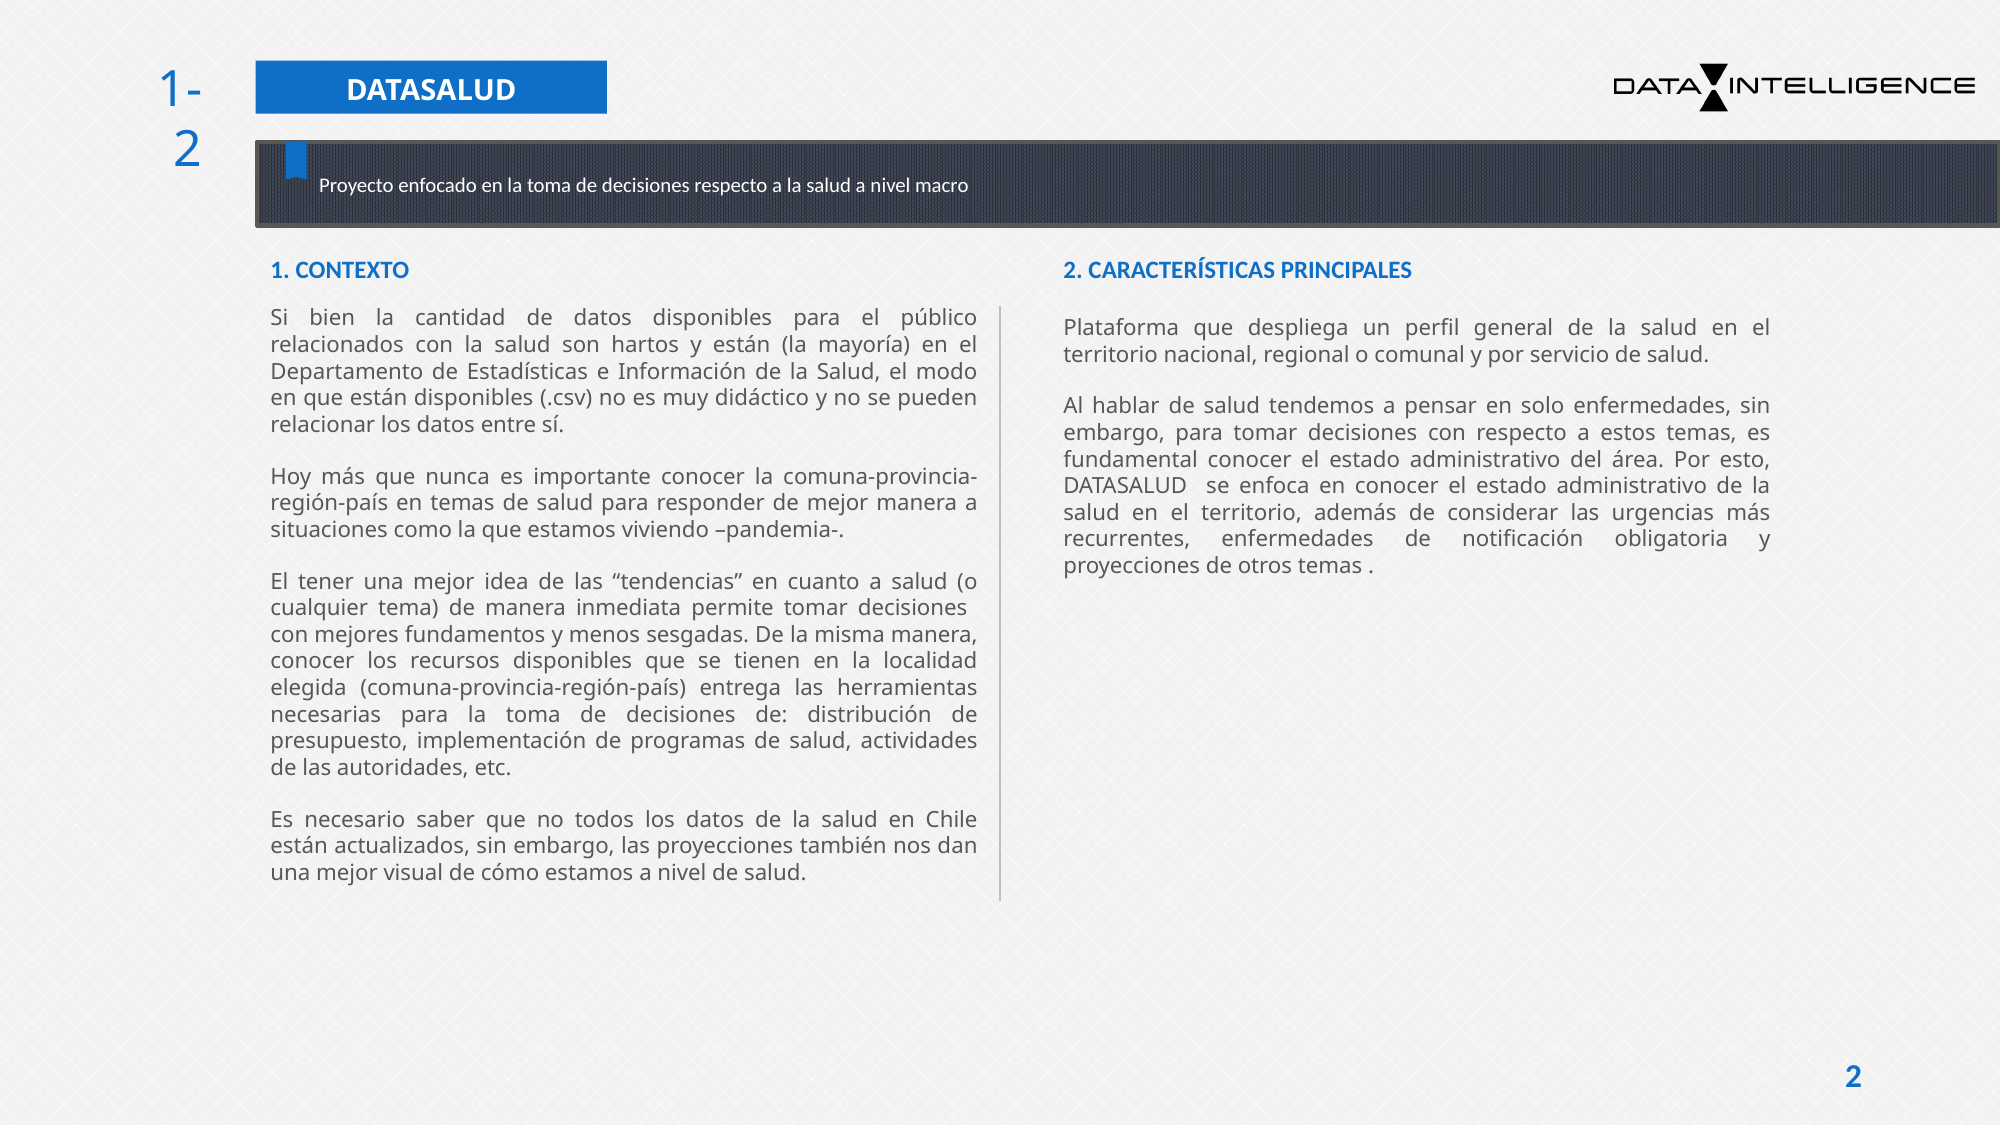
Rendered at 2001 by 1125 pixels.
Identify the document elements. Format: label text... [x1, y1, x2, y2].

text_box 2 [1807, 1050, 1899, 1100]
text_box 2. CARACTERÍSTICAS PRINCIPALES [1048, 246, 1761, 291]
text_box 1-2 [117, 48, 217, 184]
text_box [337, 142, 1583, 223]
text_box [1597, 147, 1998, 191]
text_box 1. CONTEXTO [255, 246, 1000, 291]
picture [1590, 42, 1999, 131]
text_box Si bien la cantidad de datos disponibles para el público relacionados con la salud son hartos y están (la mayoría) en el Departamento de Estadísticas e Información de la Salud, el modo en que están disponibles (.csv) no es muy didáctico y no se pueden relacionar los datos entre sí. Hoy más que nunca es importante conocer la comuna-provincia-región-país en temas de salud para responder de mejor manera a situaciones como la que estamos viviendo –pandemia-. El tener una mejor idea de las “tendencias” en cuanto a salud (o cualquier tema) de manera inmediata permite tomar decisiones con mejores fundamentos y menos sesgadas. De la misma manera, conocer los recursos disponibles que se tienen en la localidad elegida (comuna-provincia-región-país) entrega las herramientas necesarias para la toma de decisiones de: distribución de presupuesto, implementación de programas de salud, actividades de las autoridades, etc. Es necesario saber que no todos los datos de la salud en Chile están actualizados, sin embargo, las proyecciones también nos dan una mejor visual de cómo estamos a nivel de salud. [255, 296, 994, 944]
text_box Proyecto enfocado en la toma de decisiones respecto a la salud a nivel macro [257, 141, 1999, 226]
text_box Plataforma que despliega un perfil general de la salud en el territorio nacional, regional o comunal y por servicio de salud. Al hablar de salud tendemos a pensar en solo enfermedades, sin embargo, para tomar decisiones con respecto a estos temas, es fundamental conocer el estado administrativo del área. Por esto, DATASALUD se enfoca en conocer el estado administrativo de la salud en el territorio, además de considerar las urgencias más recurrentes, enfermedades de notificación obligatoria y proyecciones de otros temas . [1048, 305, 1787, 637]
text_box DATASALUD [255, 60, 607, 114]
text_box [217, 50, 1586, 135]
text_box [286, 142, 307, 180]
